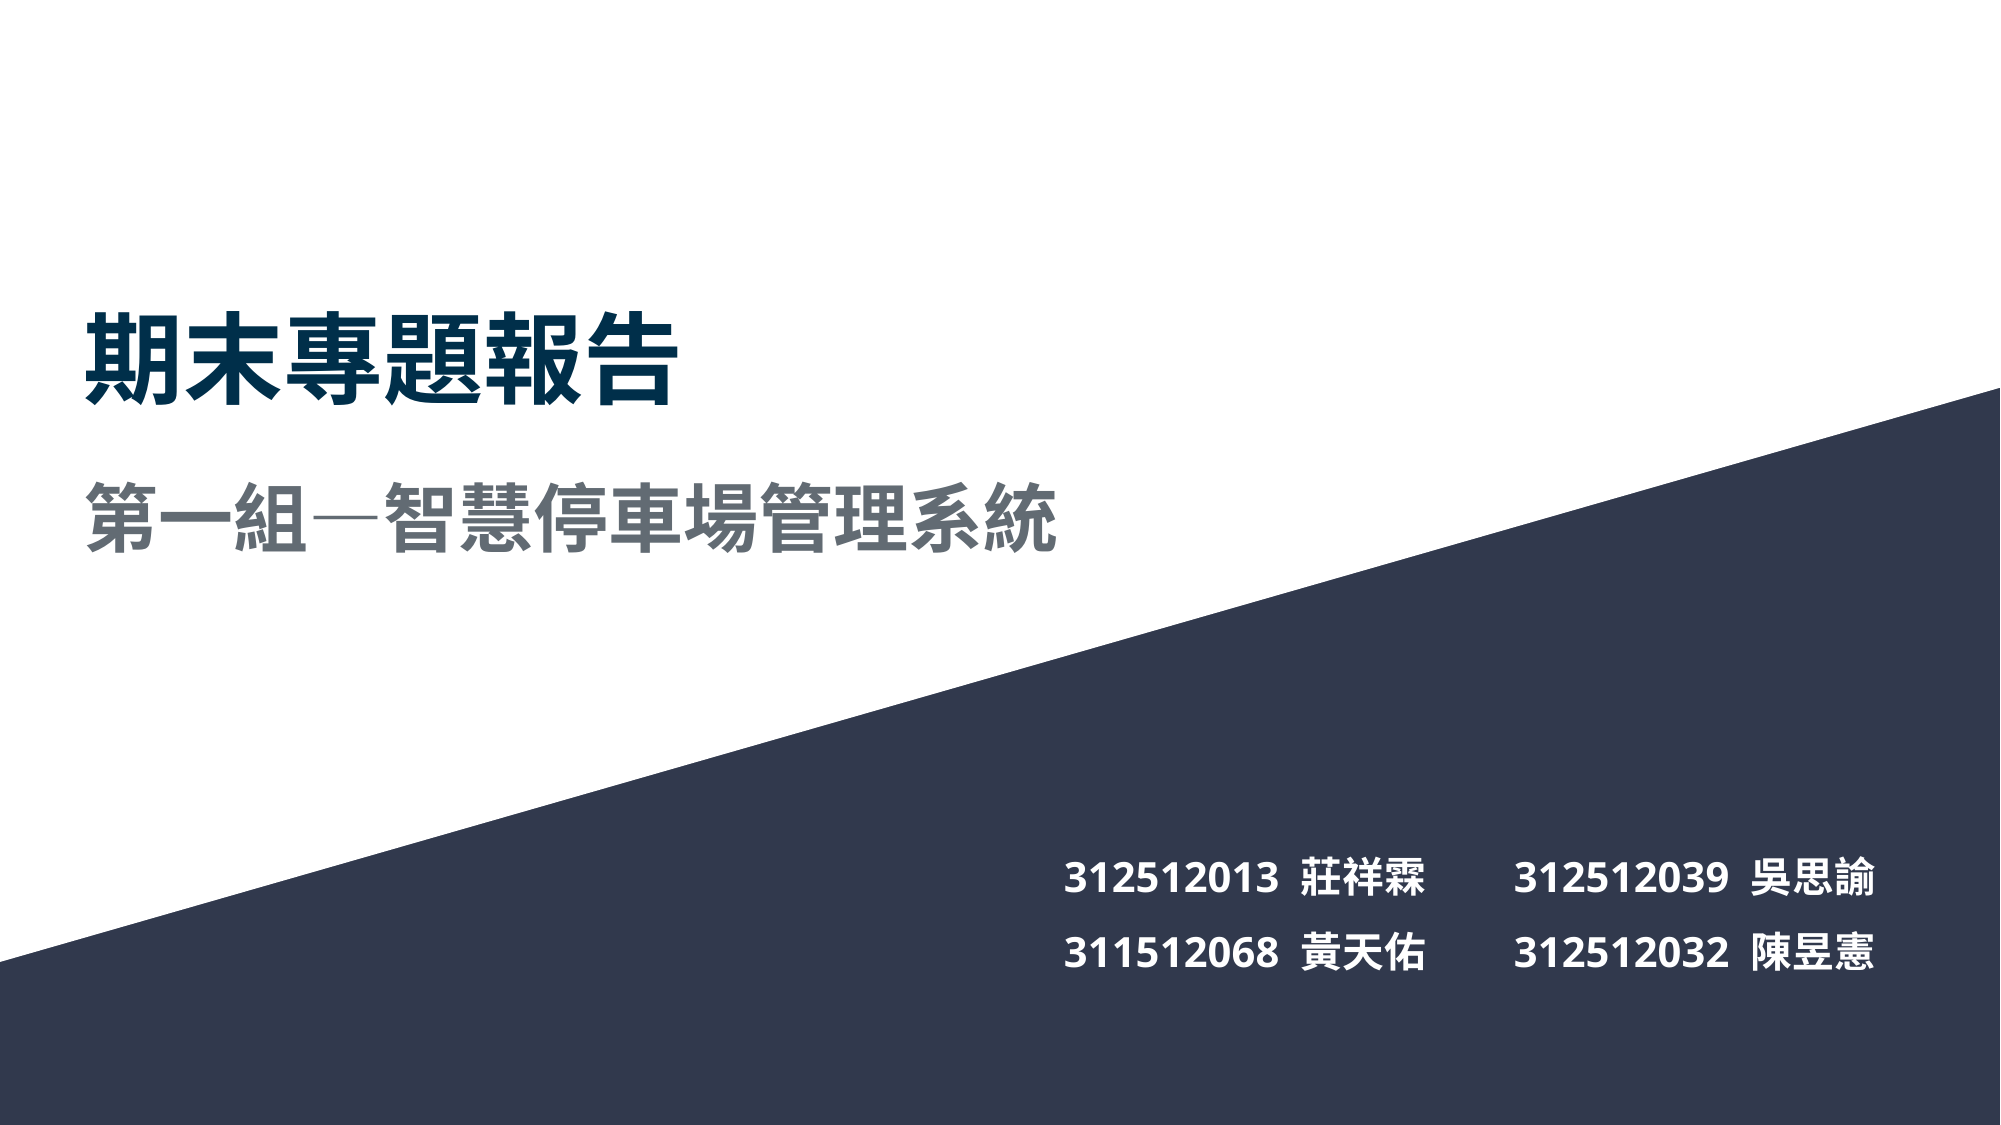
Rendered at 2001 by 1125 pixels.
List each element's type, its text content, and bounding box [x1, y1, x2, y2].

title 期末專題報告 [68, 143, 1932, 425]
text_box 312512013 莊祥霖 312512039 吳思諭 311512068 黃天佑 312512032 陳昱憲 [1049, 818, 2000, 1033]
subtitle 第一組—智慧停車場管理系統 [68, 463, 1194, 779]
